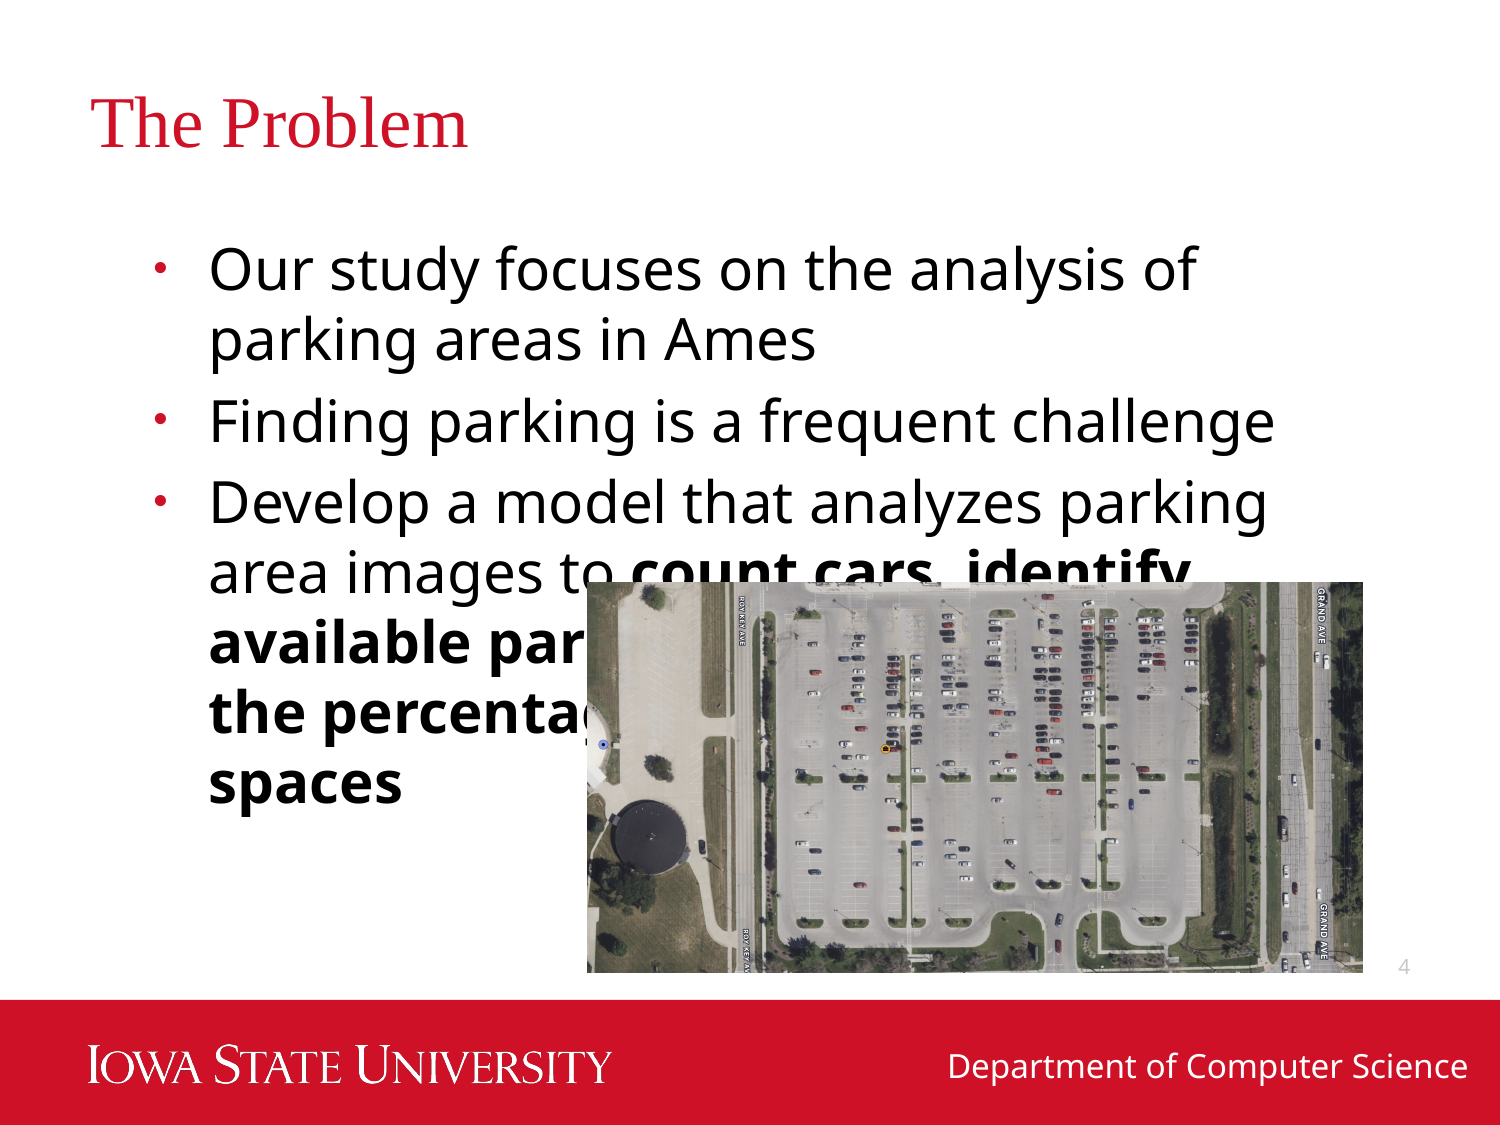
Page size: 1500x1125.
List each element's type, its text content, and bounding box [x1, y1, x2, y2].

picture [587, 582, 1363, 973]
slide_number 4 [1074, 937, 1425, 998]
picture [87, 1044, 613, 1088]
list Our study focuses on the analysis of parking areas in Ames Finding parking is a frequent challenge Develop a model that analyzes parking area images to count cars, identify available parking spots, and calculate the percentage of available parking spaces [137, 224, 1388, 938]
title The Problem [74, 24, 1351, 213]
